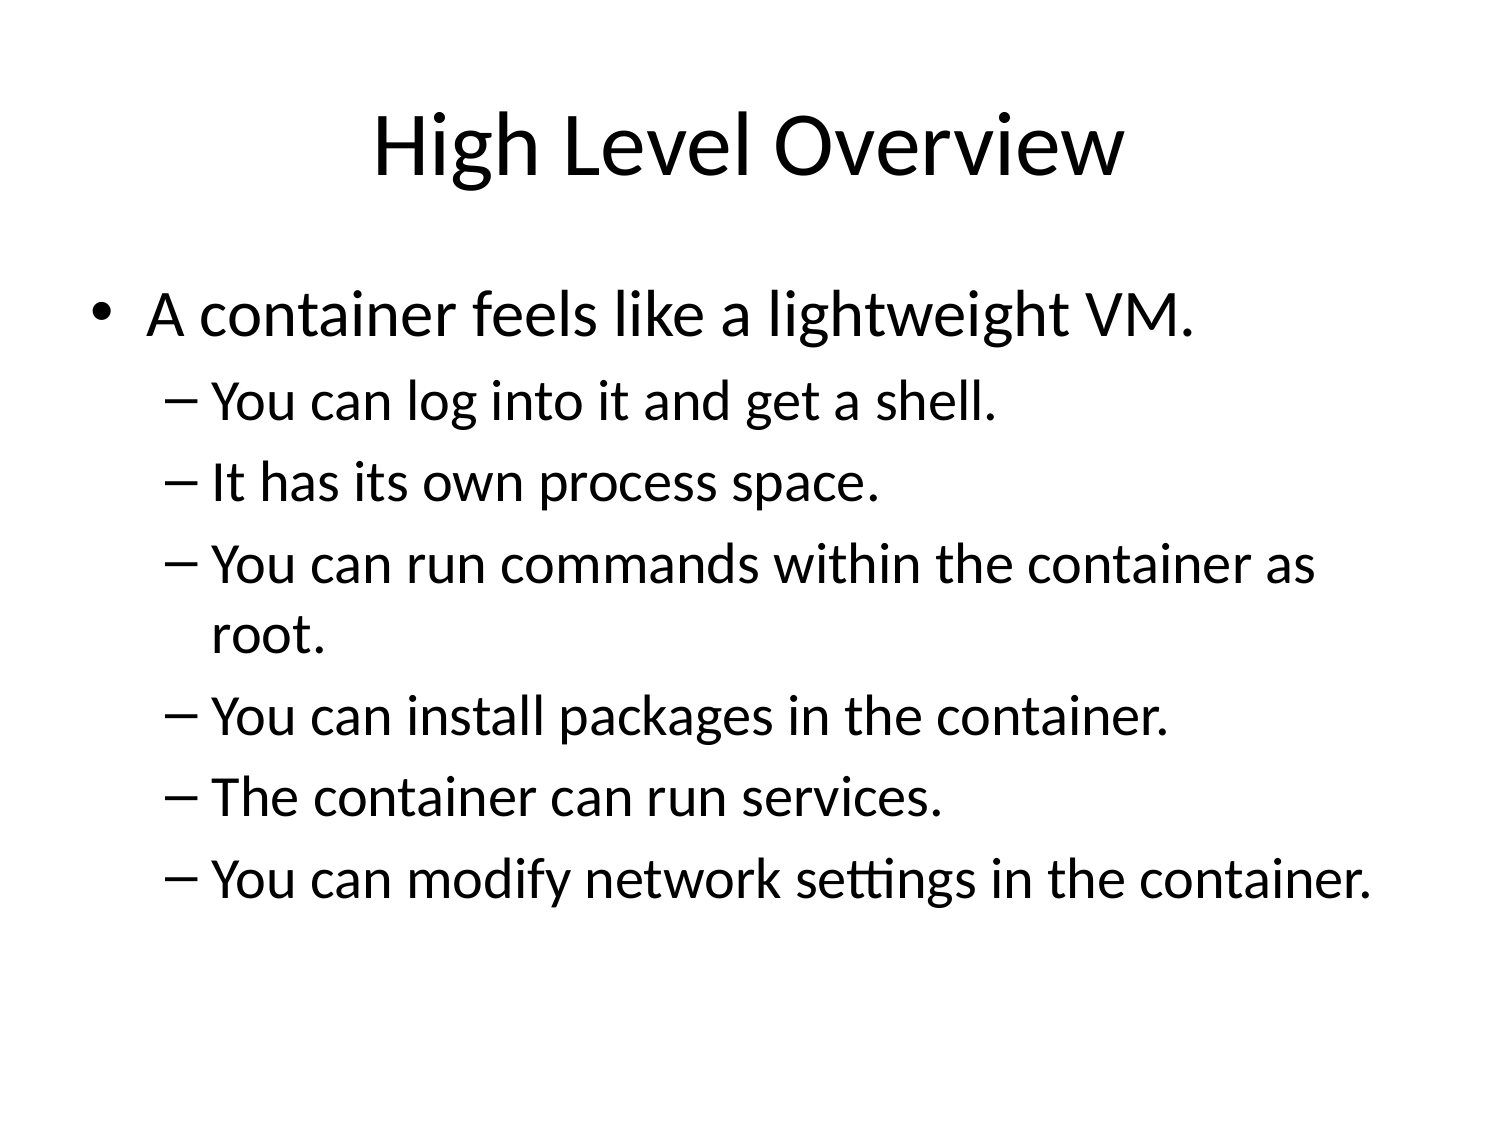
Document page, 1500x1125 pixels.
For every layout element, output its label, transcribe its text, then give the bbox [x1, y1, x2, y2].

list A container feels like a lightweight VM. You can log into it and get a shell. It has its own process space. You can run commands within the container as root. You can install packages in the container. The container can run services. You can modify network settings in the container. [75, 262, 1425, 1005]
title High Level Overview [75, 45, 1425, 233]
